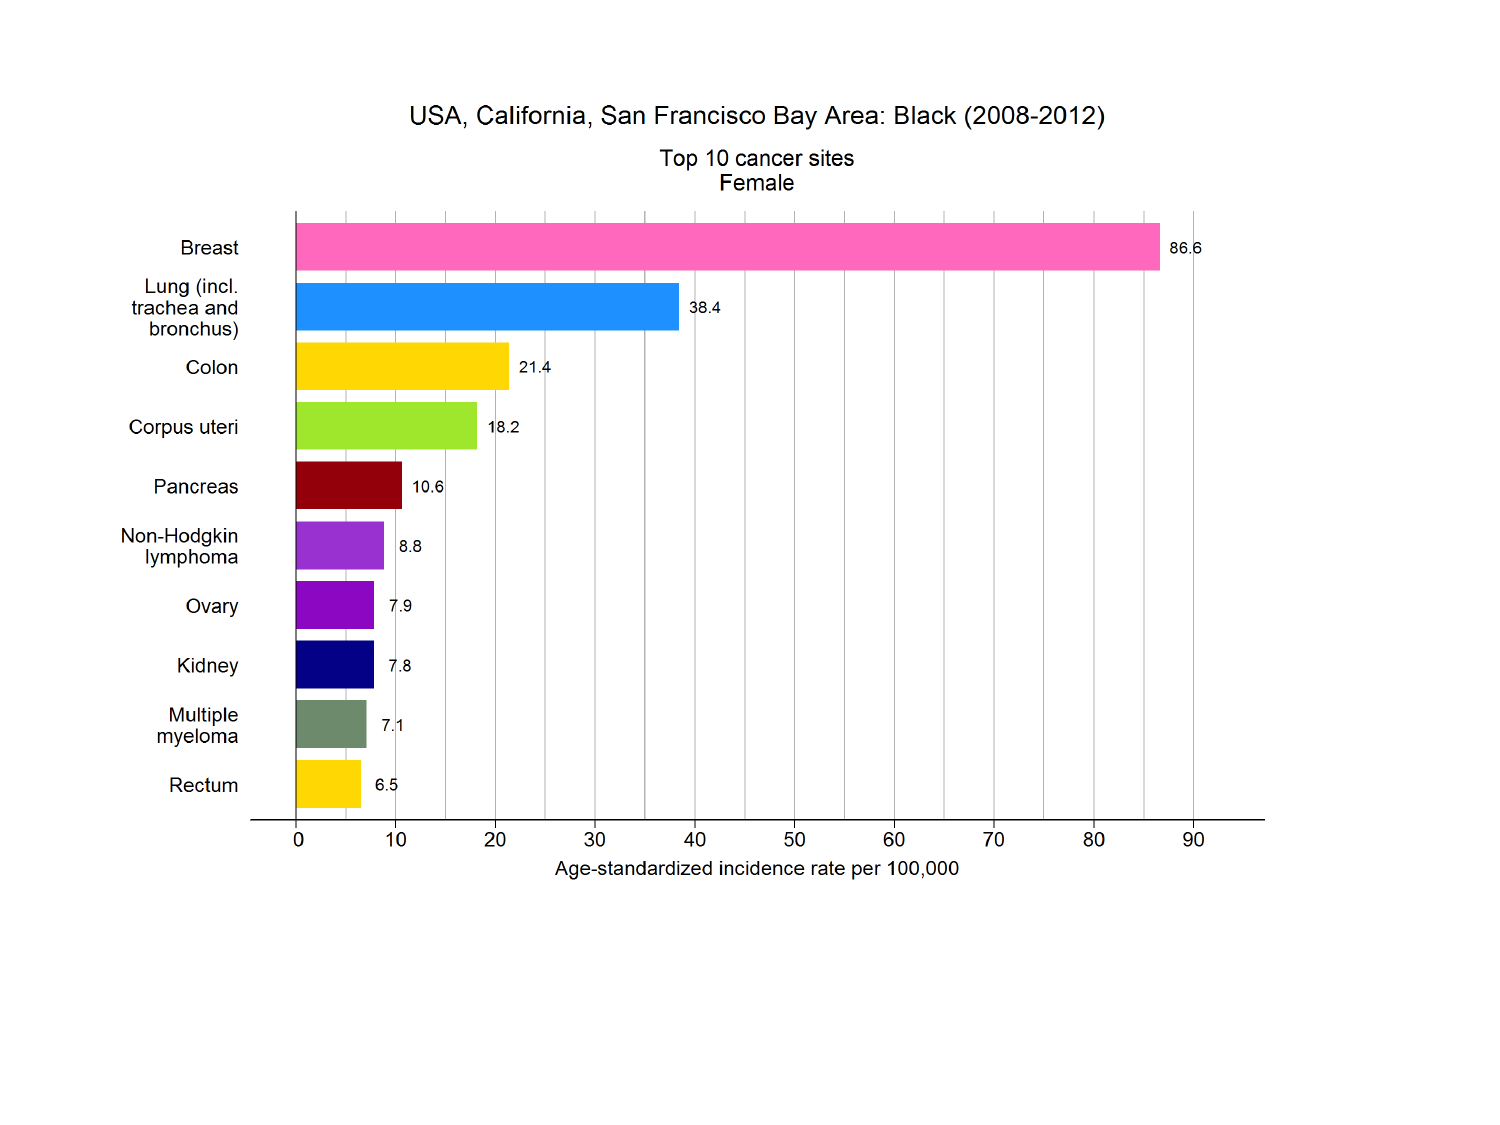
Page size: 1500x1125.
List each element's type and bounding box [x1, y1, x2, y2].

list [91, 67, 1293, 917]
